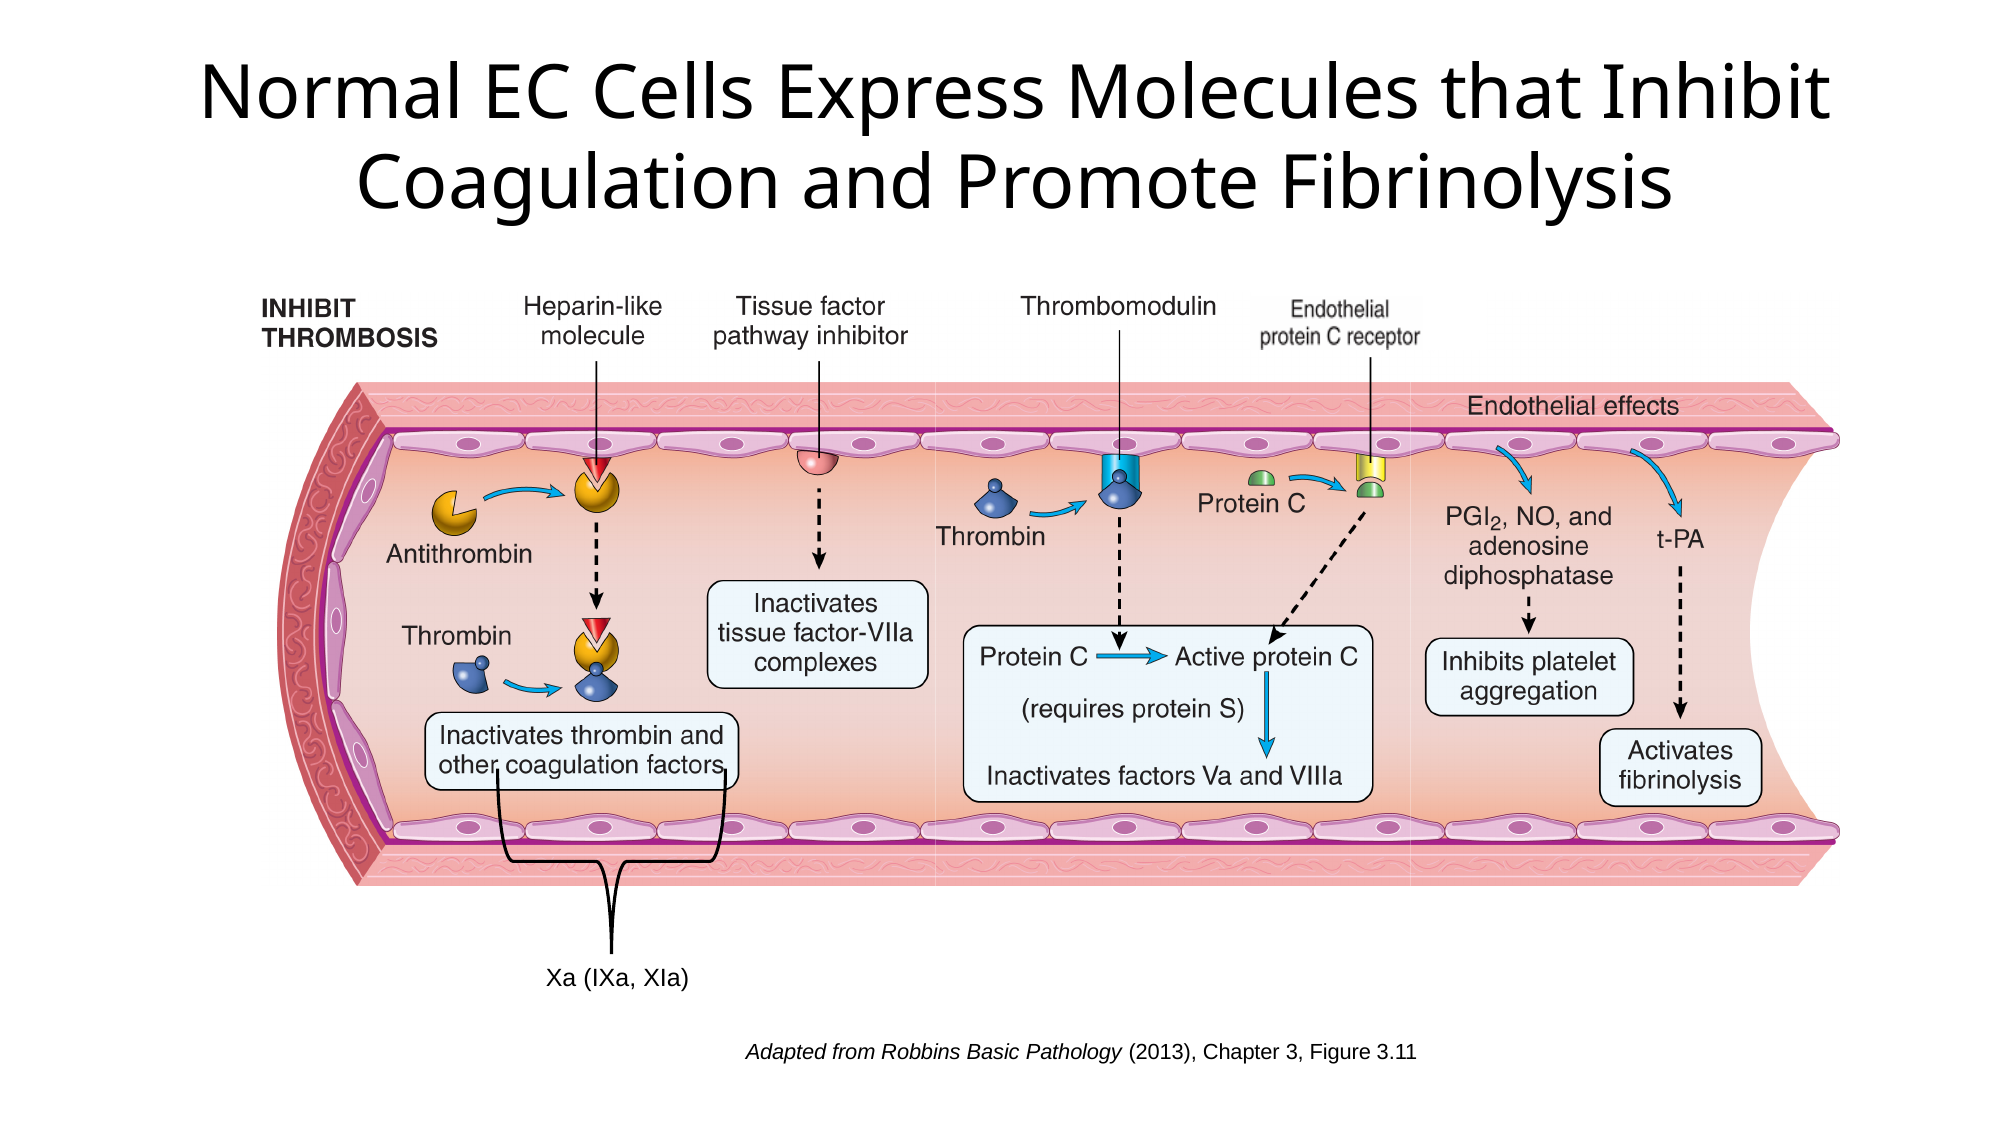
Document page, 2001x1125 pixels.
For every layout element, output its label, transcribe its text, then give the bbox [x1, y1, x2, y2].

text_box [497, 768, 726, 1000]
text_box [1423, 292, 1840, 886]
text_box Adapted from Robbins Basic Pathology (2013), Chapter 3, Figure 3.11 [731, 1030, 1433, 1072]
text_box Normal EC Cells Express Molecules that Inhibit Coagulation and Promote Fibrinolysis [72, 36, 1959, 224]
picture [261, 292, 935, 886]
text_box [935, 292, 1423, 886]
